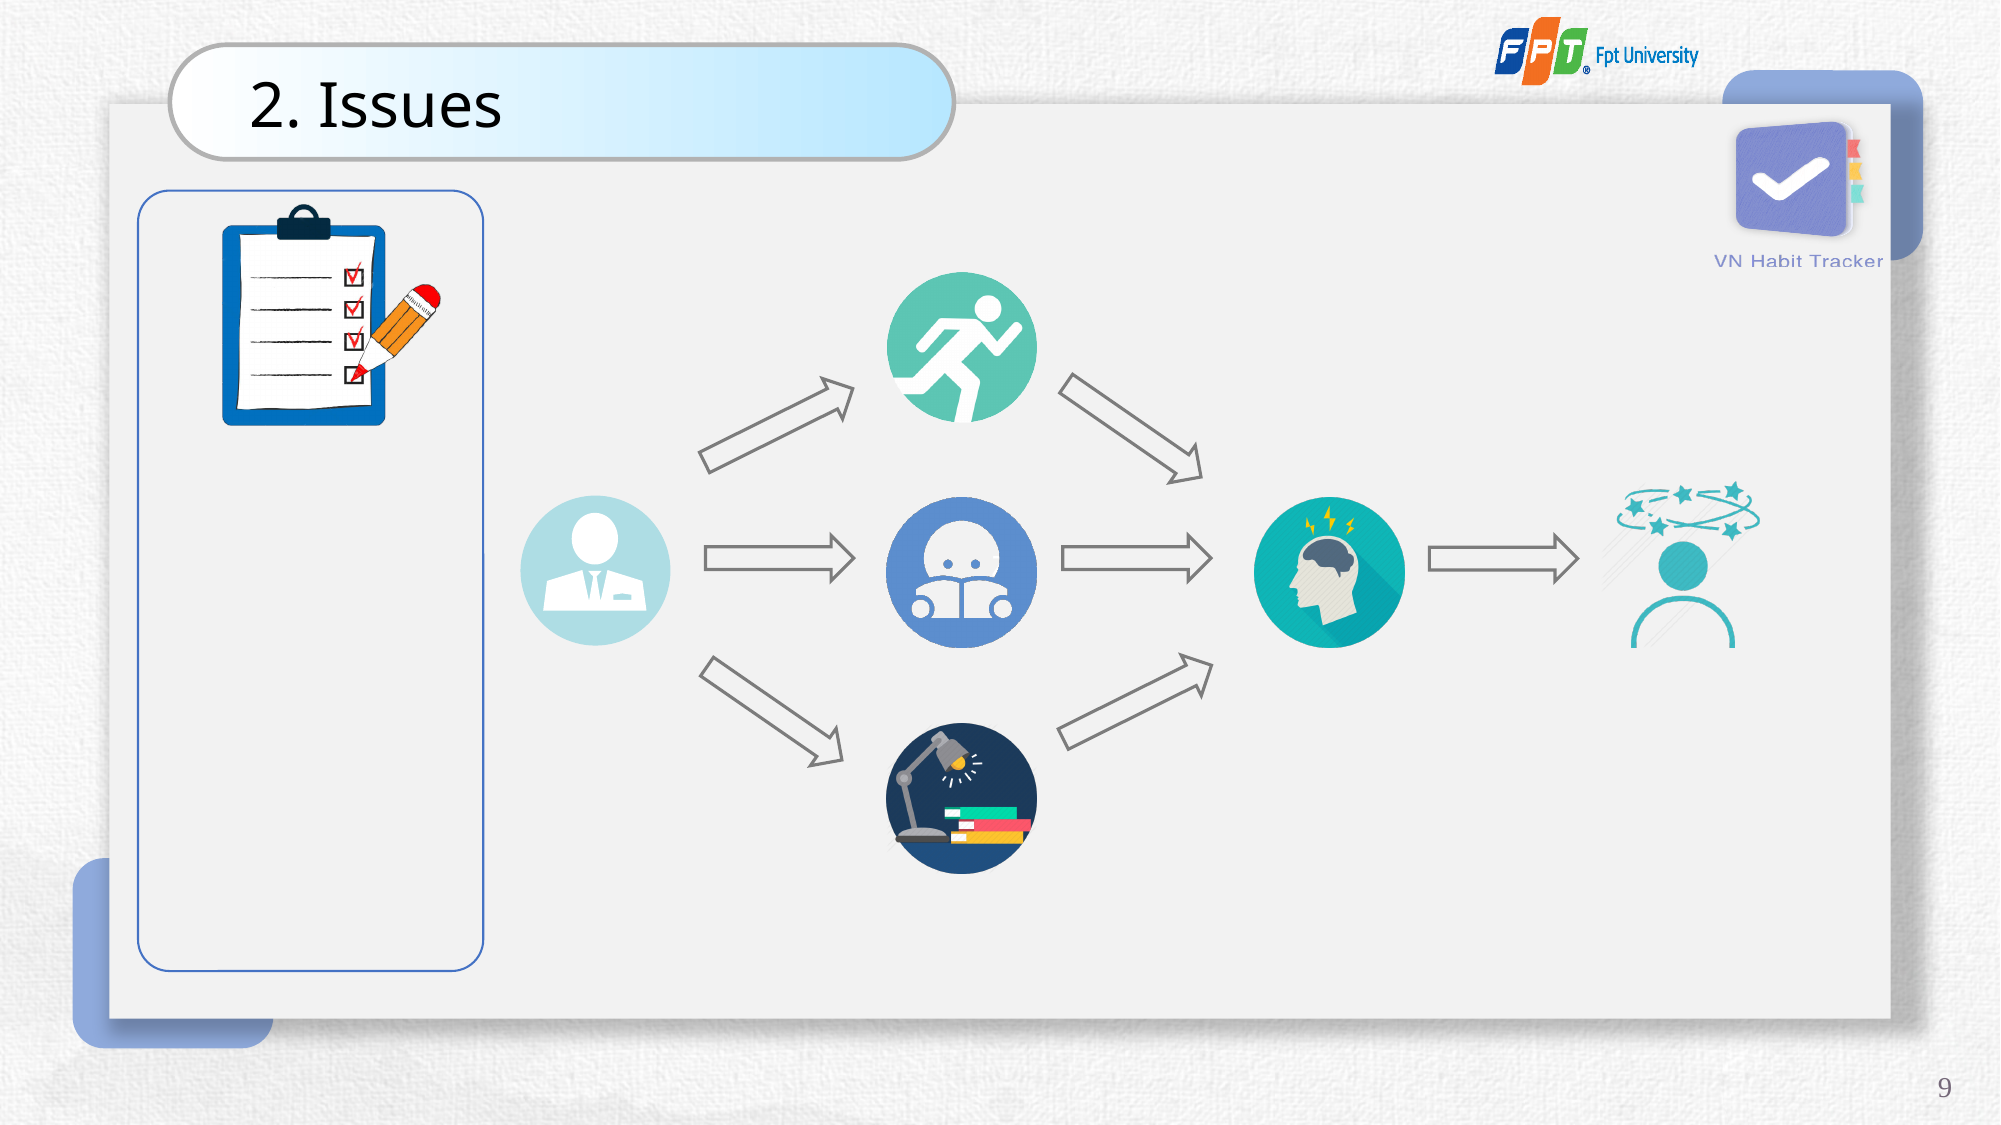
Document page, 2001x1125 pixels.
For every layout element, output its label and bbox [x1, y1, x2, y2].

text_box [520, 495, 671, 646]
picture [0, 0, 2000, 1125]
